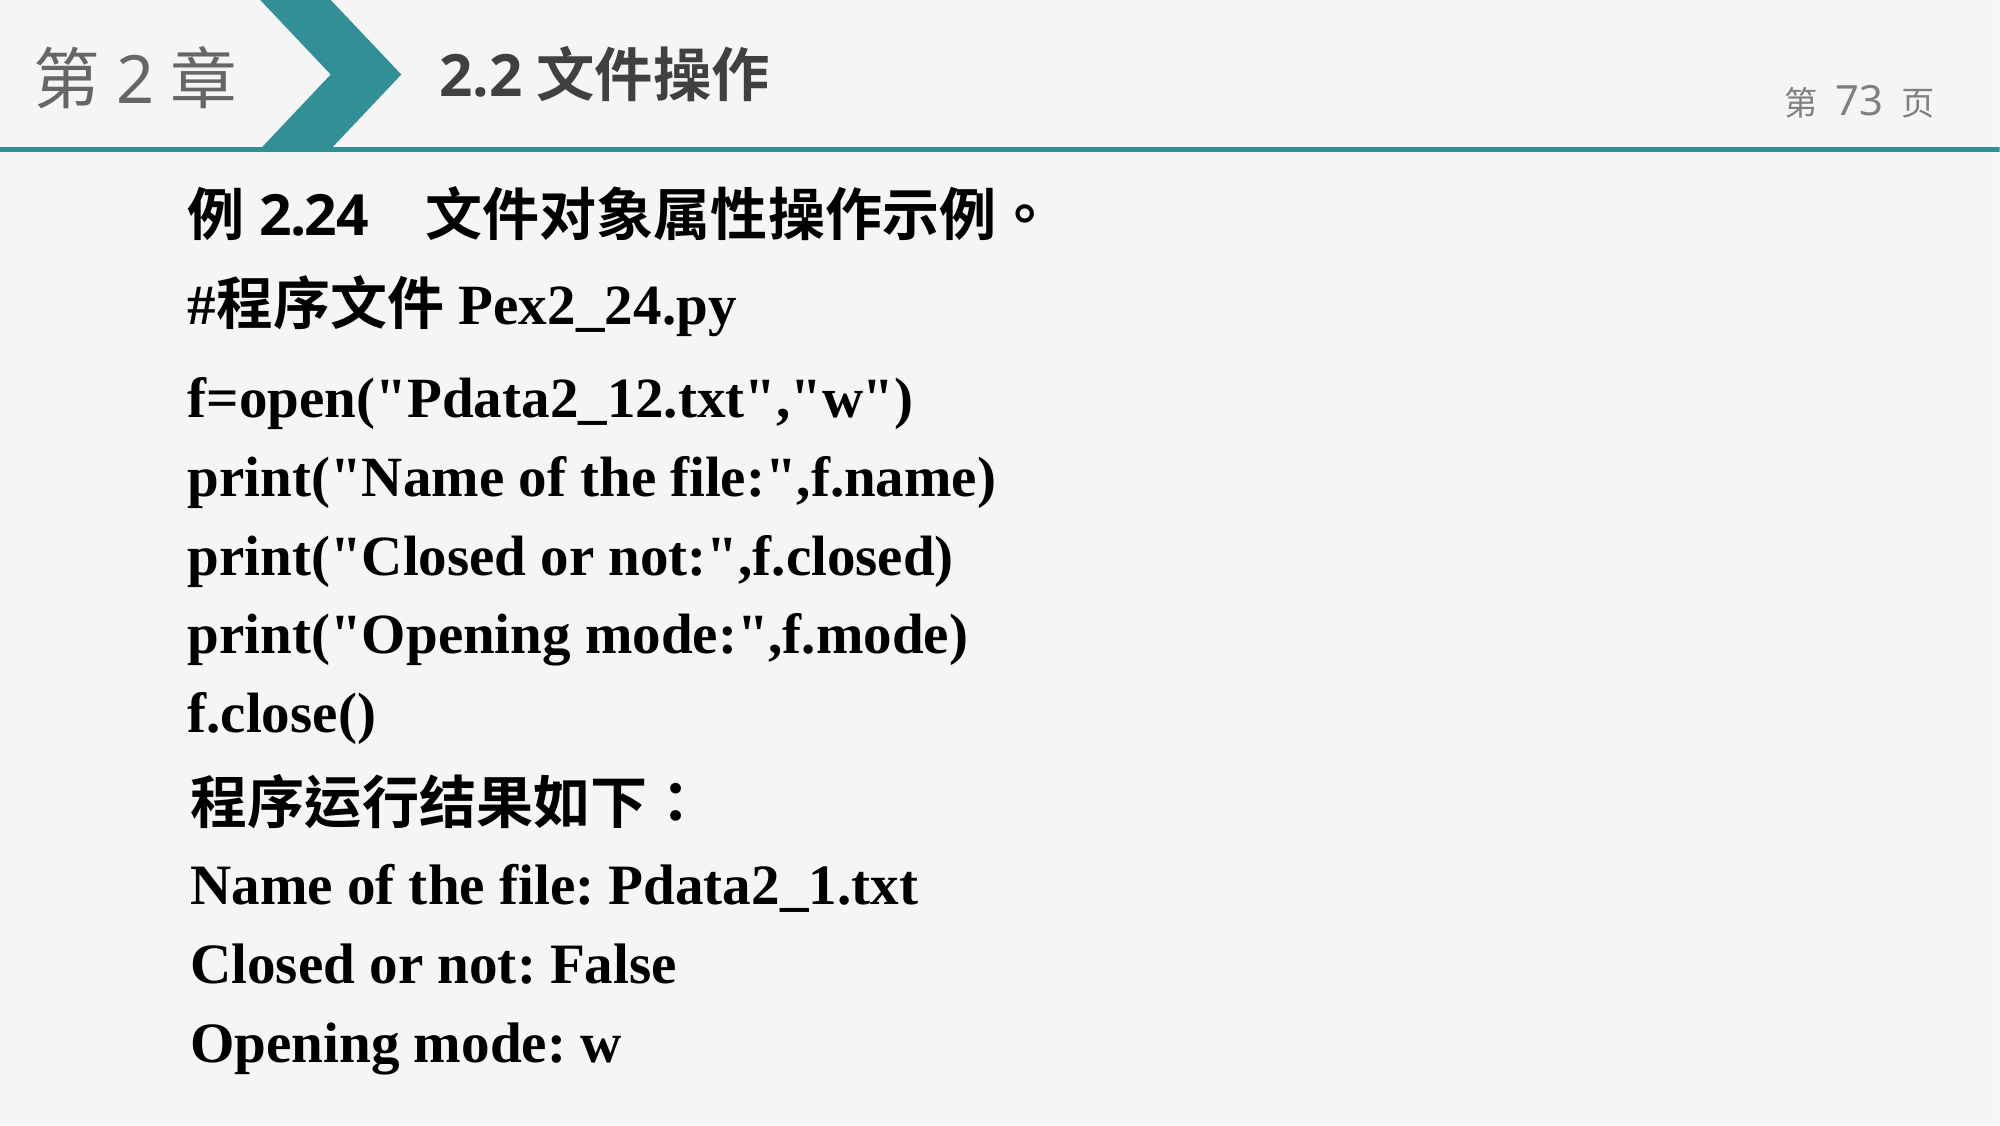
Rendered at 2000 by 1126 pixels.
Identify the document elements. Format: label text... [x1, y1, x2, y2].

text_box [73, 151, 1927, 740]
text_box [75, 739, 1927, 1126]
text_box [258, 0, 403, 148]
text_box 2.2文件操作 [424, 31, 1366, 116]
text_box 第2章 [19, 29, 253, 125]
